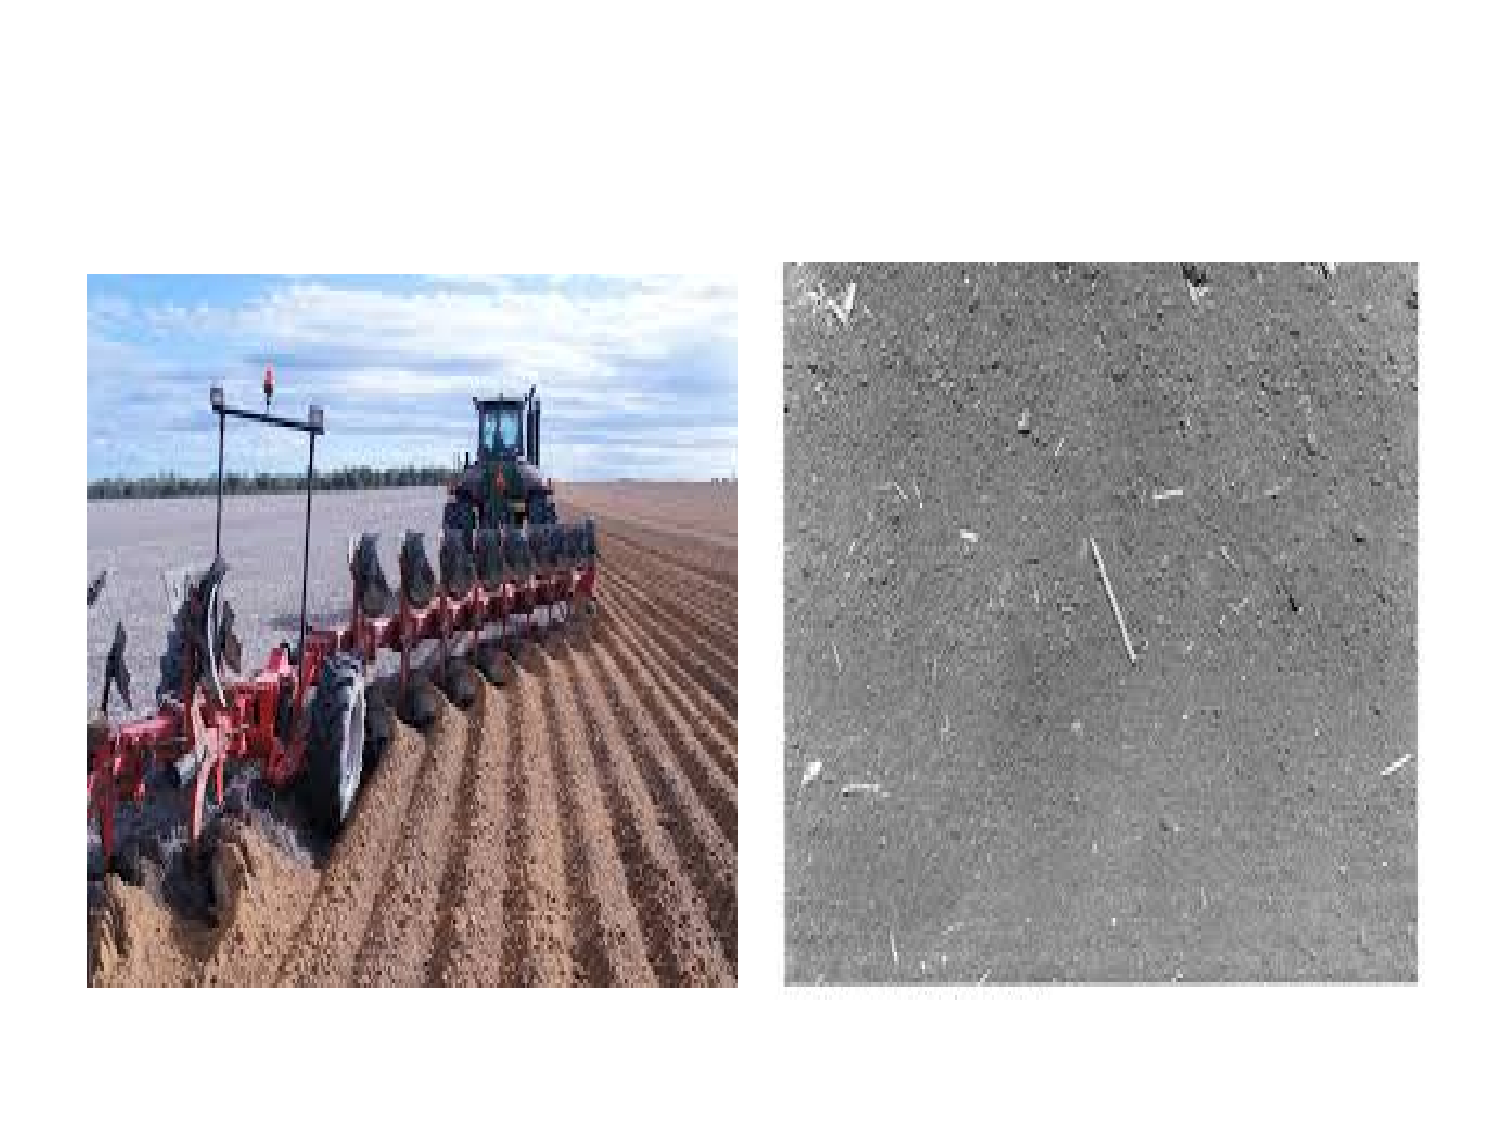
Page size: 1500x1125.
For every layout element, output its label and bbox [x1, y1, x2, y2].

picture [87, 274, 738, 988]
picture [774, 262, 1426, 1001]
